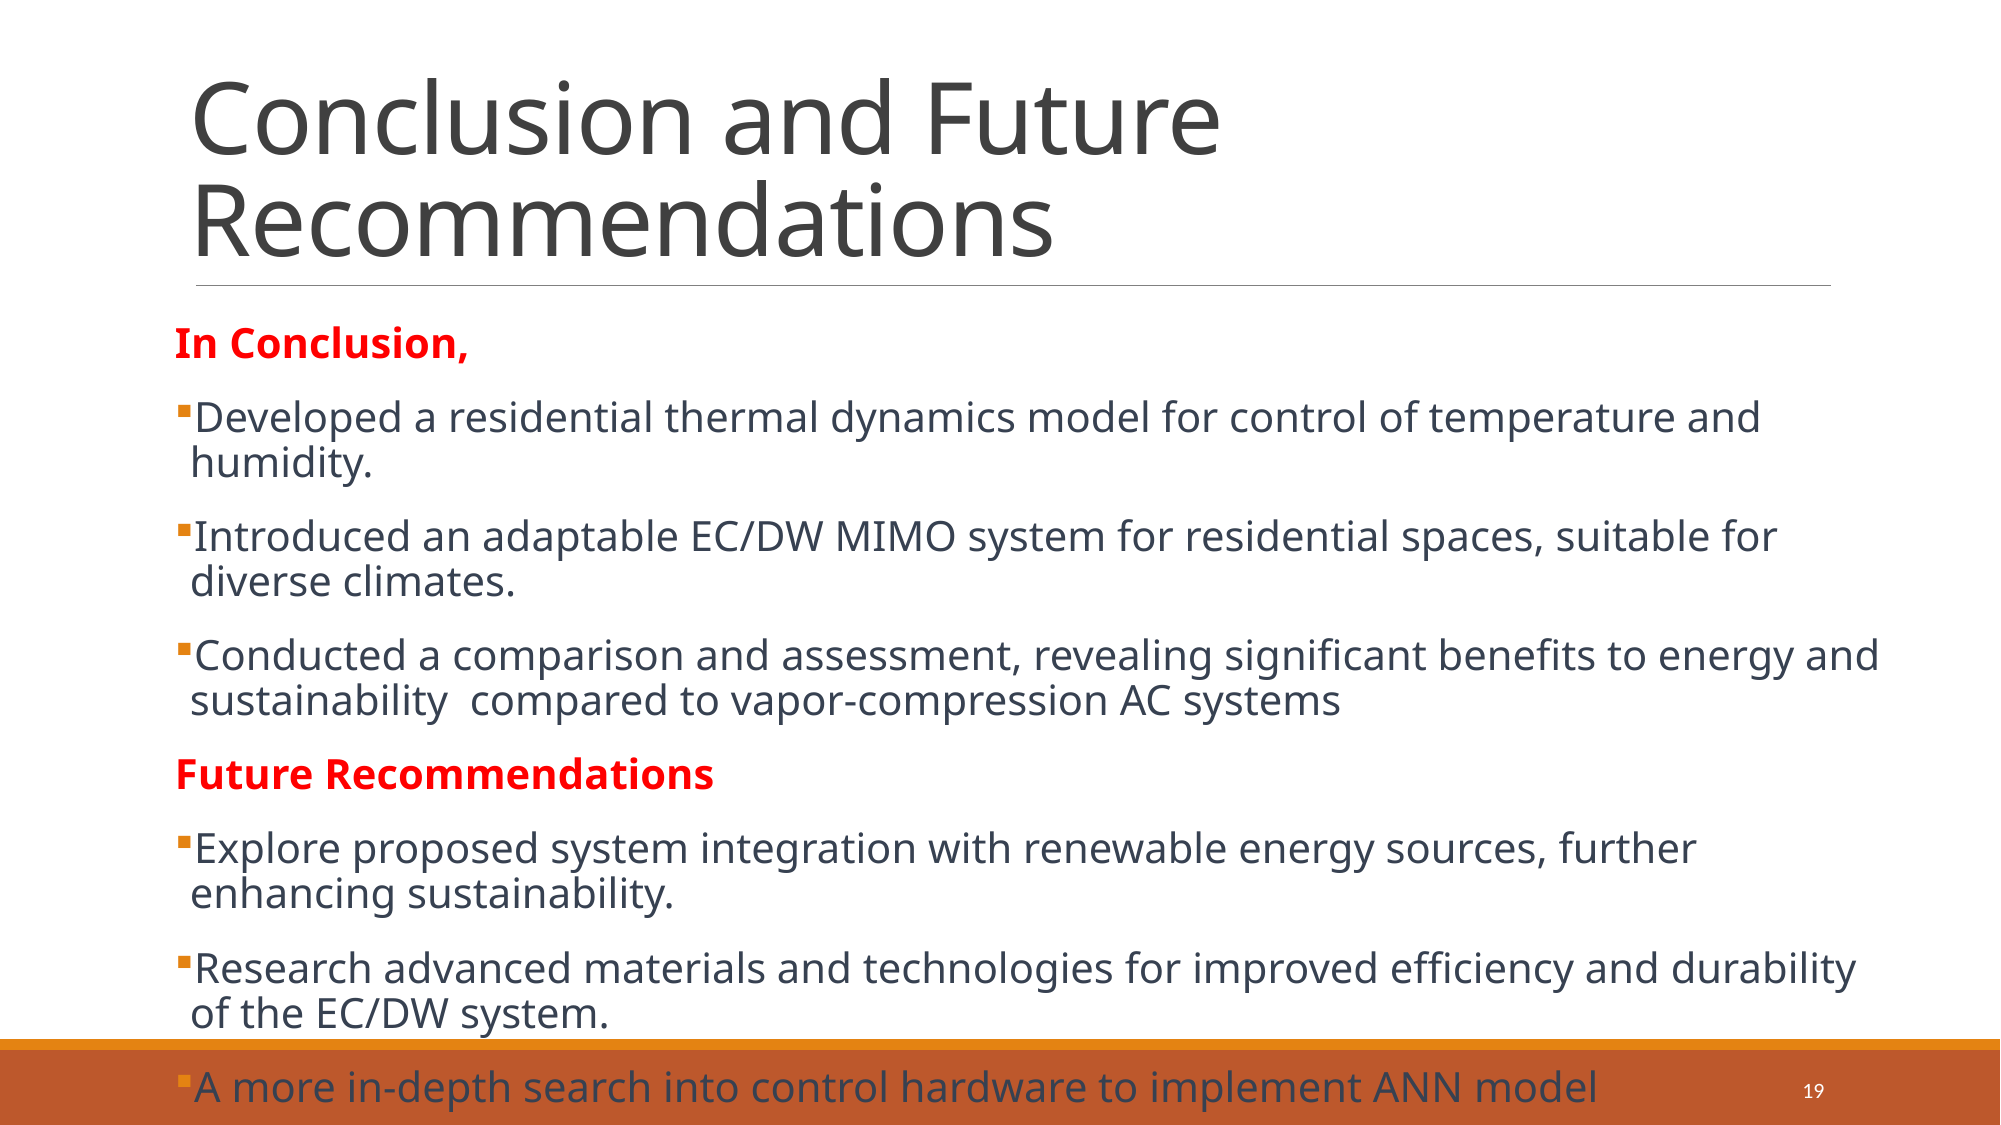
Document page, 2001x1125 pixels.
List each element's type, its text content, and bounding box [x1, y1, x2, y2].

title Conclusion and Future Recommendations [174, 46, 1861, 285]
list In Conclusion, Developed a residential thermal dynamics model for control of temperature and humidity. Introduced an adaptable EC/DW MIMO system for residential spaces, suitable for diverse climates. Conducted a comparison and assessment, revealing significant benefits to energy and sustainability compared to vapor-compression AC systems Future Recommendations Explore proposed system integration with renewable energy sources, further enhancing sustainability. Research advanced materials and technologies for improved efficiency and durability of the EC/DW system. A more in-depth search into control hardware to implement ANN model [174, 314, 1886, 995]
slide_number 19 [1624, 1059, 1840, 1120]
